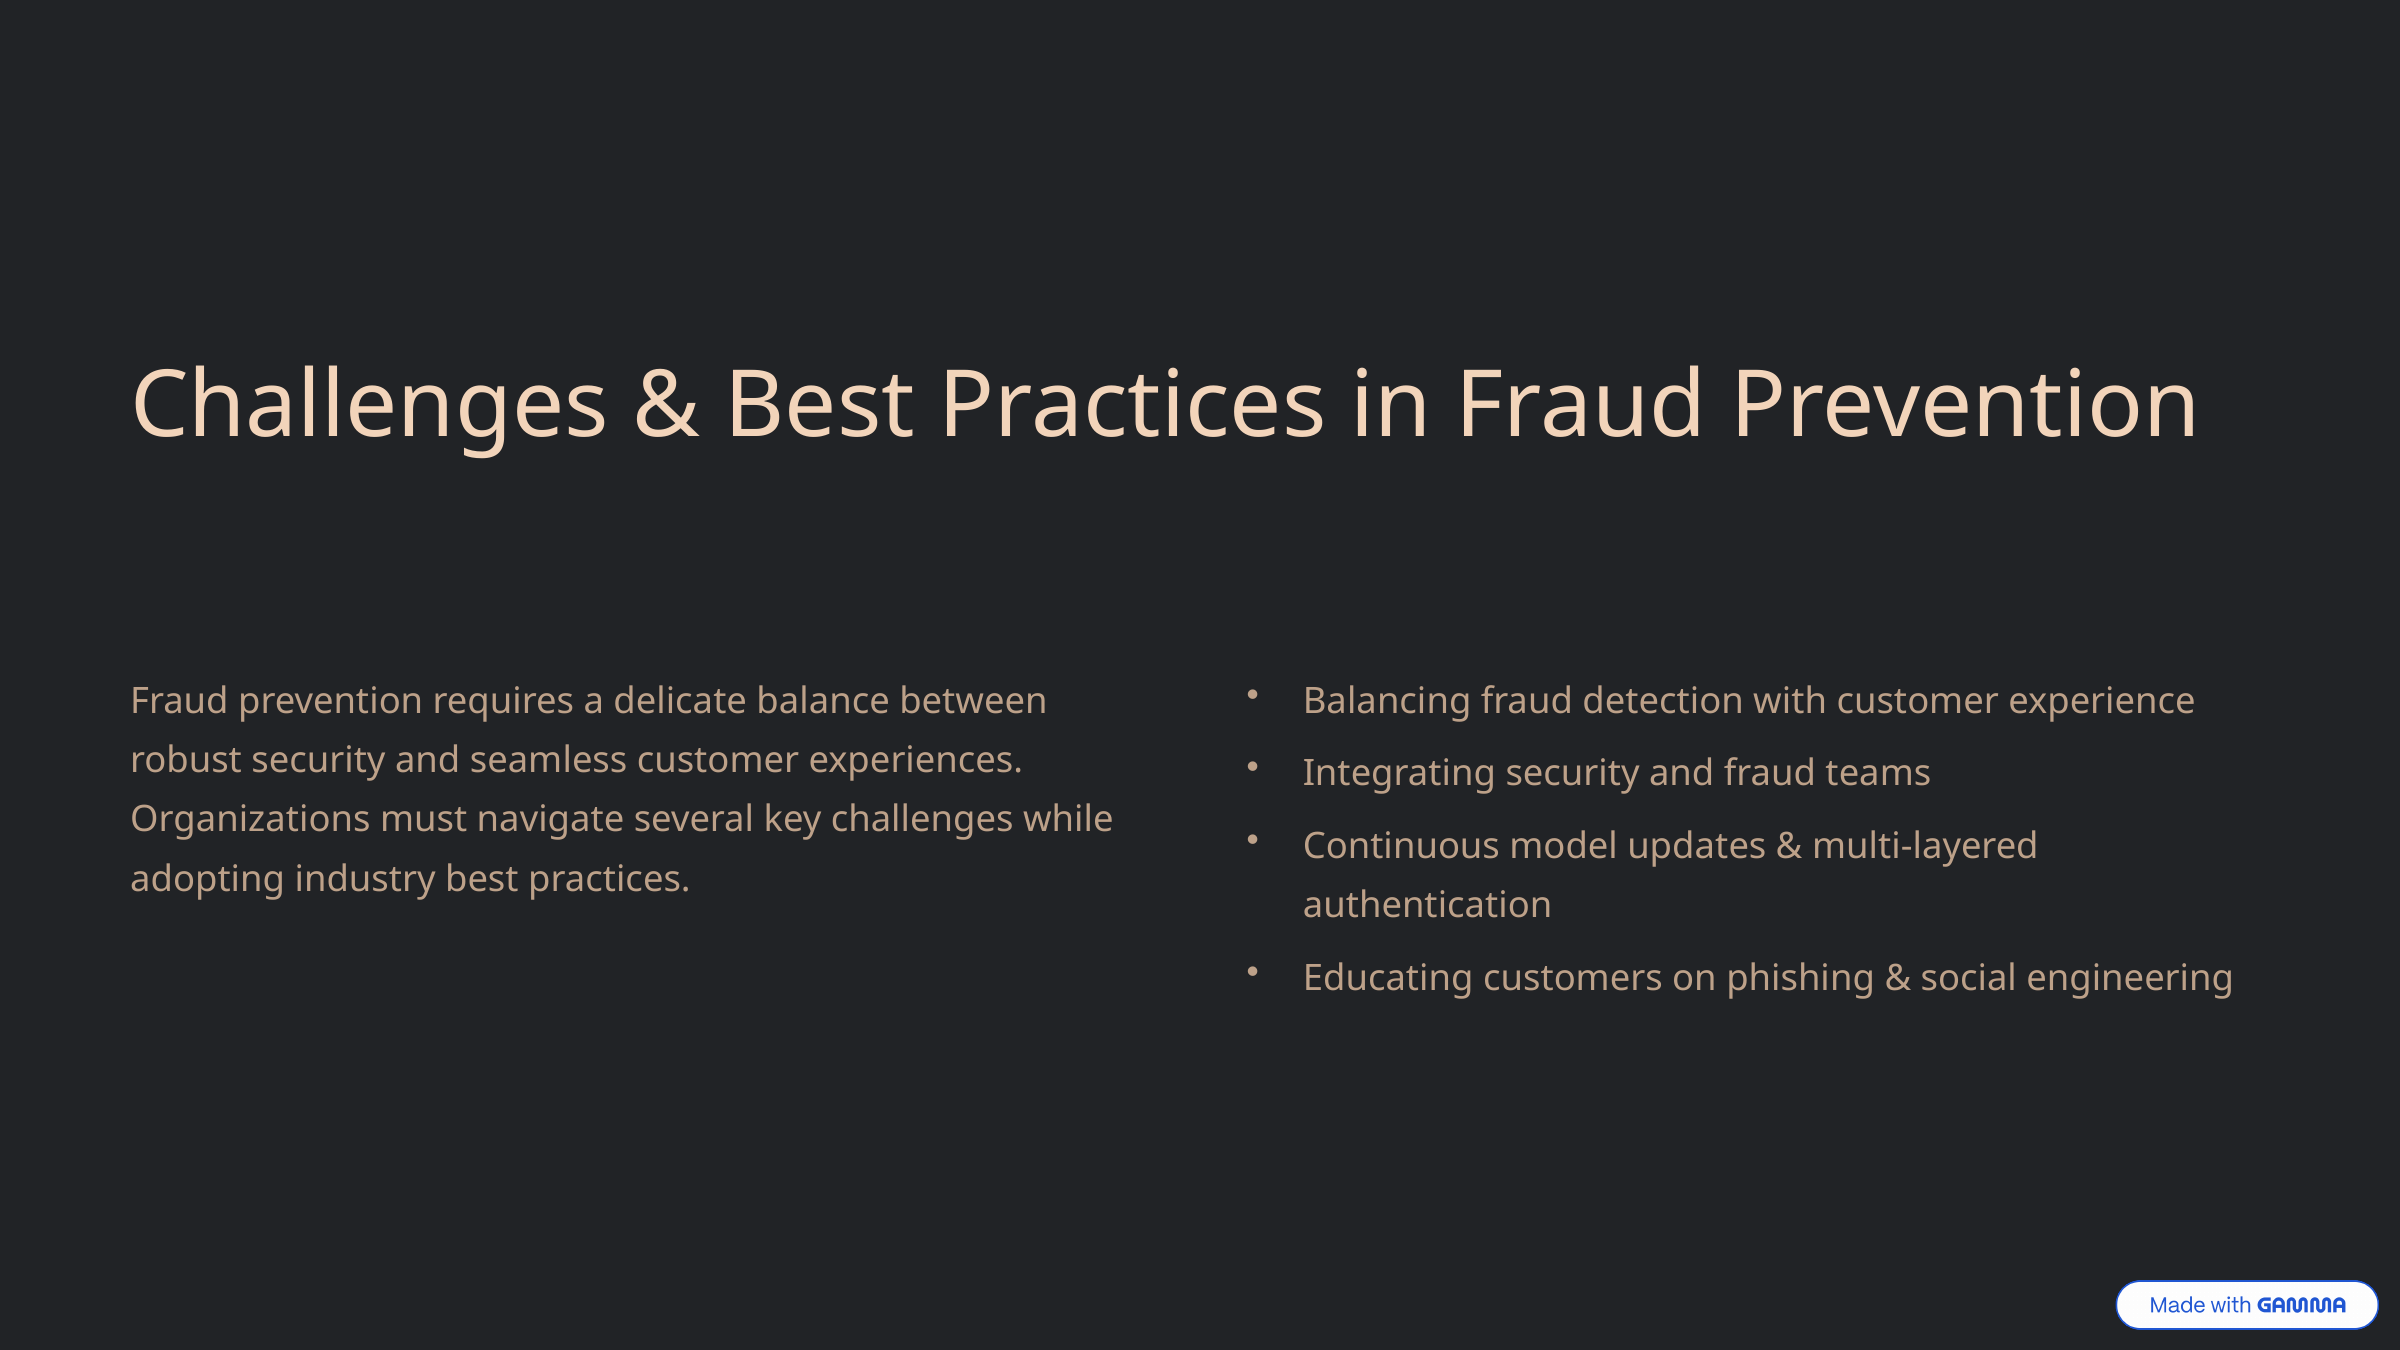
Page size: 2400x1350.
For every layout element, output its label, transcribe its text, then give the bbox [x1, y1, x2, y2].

text_box Balancing fraud detection with customer experience [1246, 661, 2271, 721]
picture [2106, 1271, 2389, 1339]
text_box Fraud prevention requires a delicate balance between robust security and seamless customer experiences. Organizations must navigate several key challenges while adopting industry best practices. [130, 661, 1155, 900]
text_box Continuous model updates & multi-layered authentication [1246, 806, 2271, 926]
text_box Challenges & Best Practices in Fraud Prevention [130, 339, 2270, 572]
text_box Integrating security and fraud teams [1246, 733, 2271, 793]
text_box Educating customers on phishing & social engineering [1246, 938, 2271, 998]
